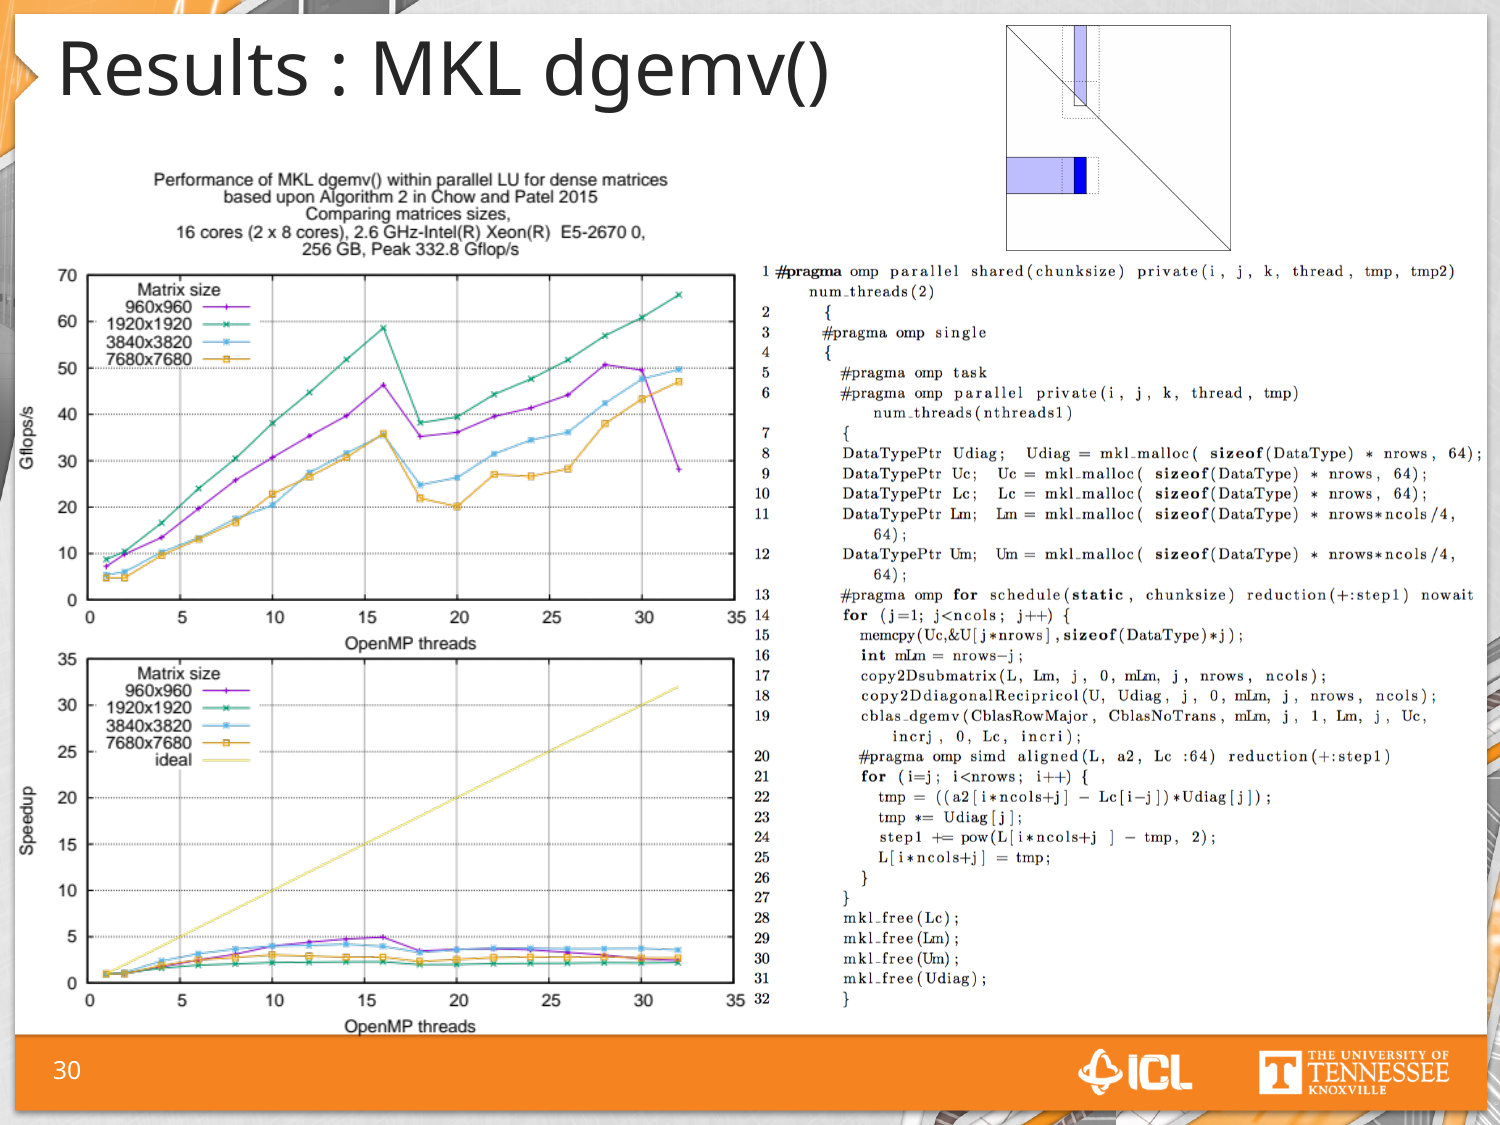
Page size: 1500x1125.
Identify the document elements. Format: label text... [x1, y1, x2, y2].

picture [0, 0, 1500, 1125]
title Results : MKL dgemv() [41, 12, 1459, 125]
footer [0, 1065, 550, 1123]
slide_number 30 [37, 1046, 173, 1065]
